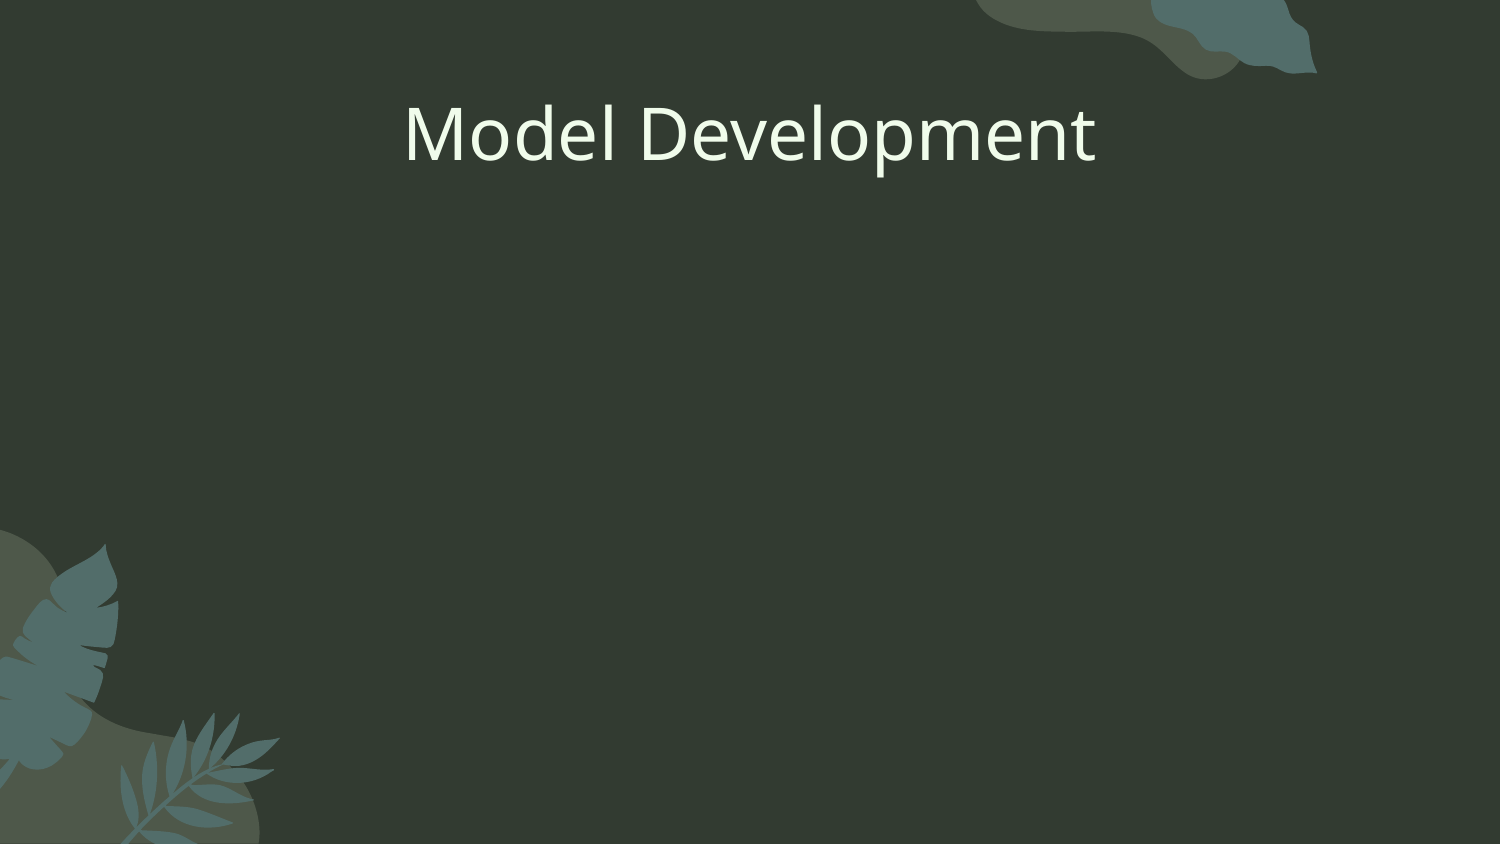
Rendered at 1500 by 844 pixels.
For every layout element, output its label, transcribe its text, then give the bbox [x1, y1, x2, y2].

title Model Development [118, 72, 1382, 167]
